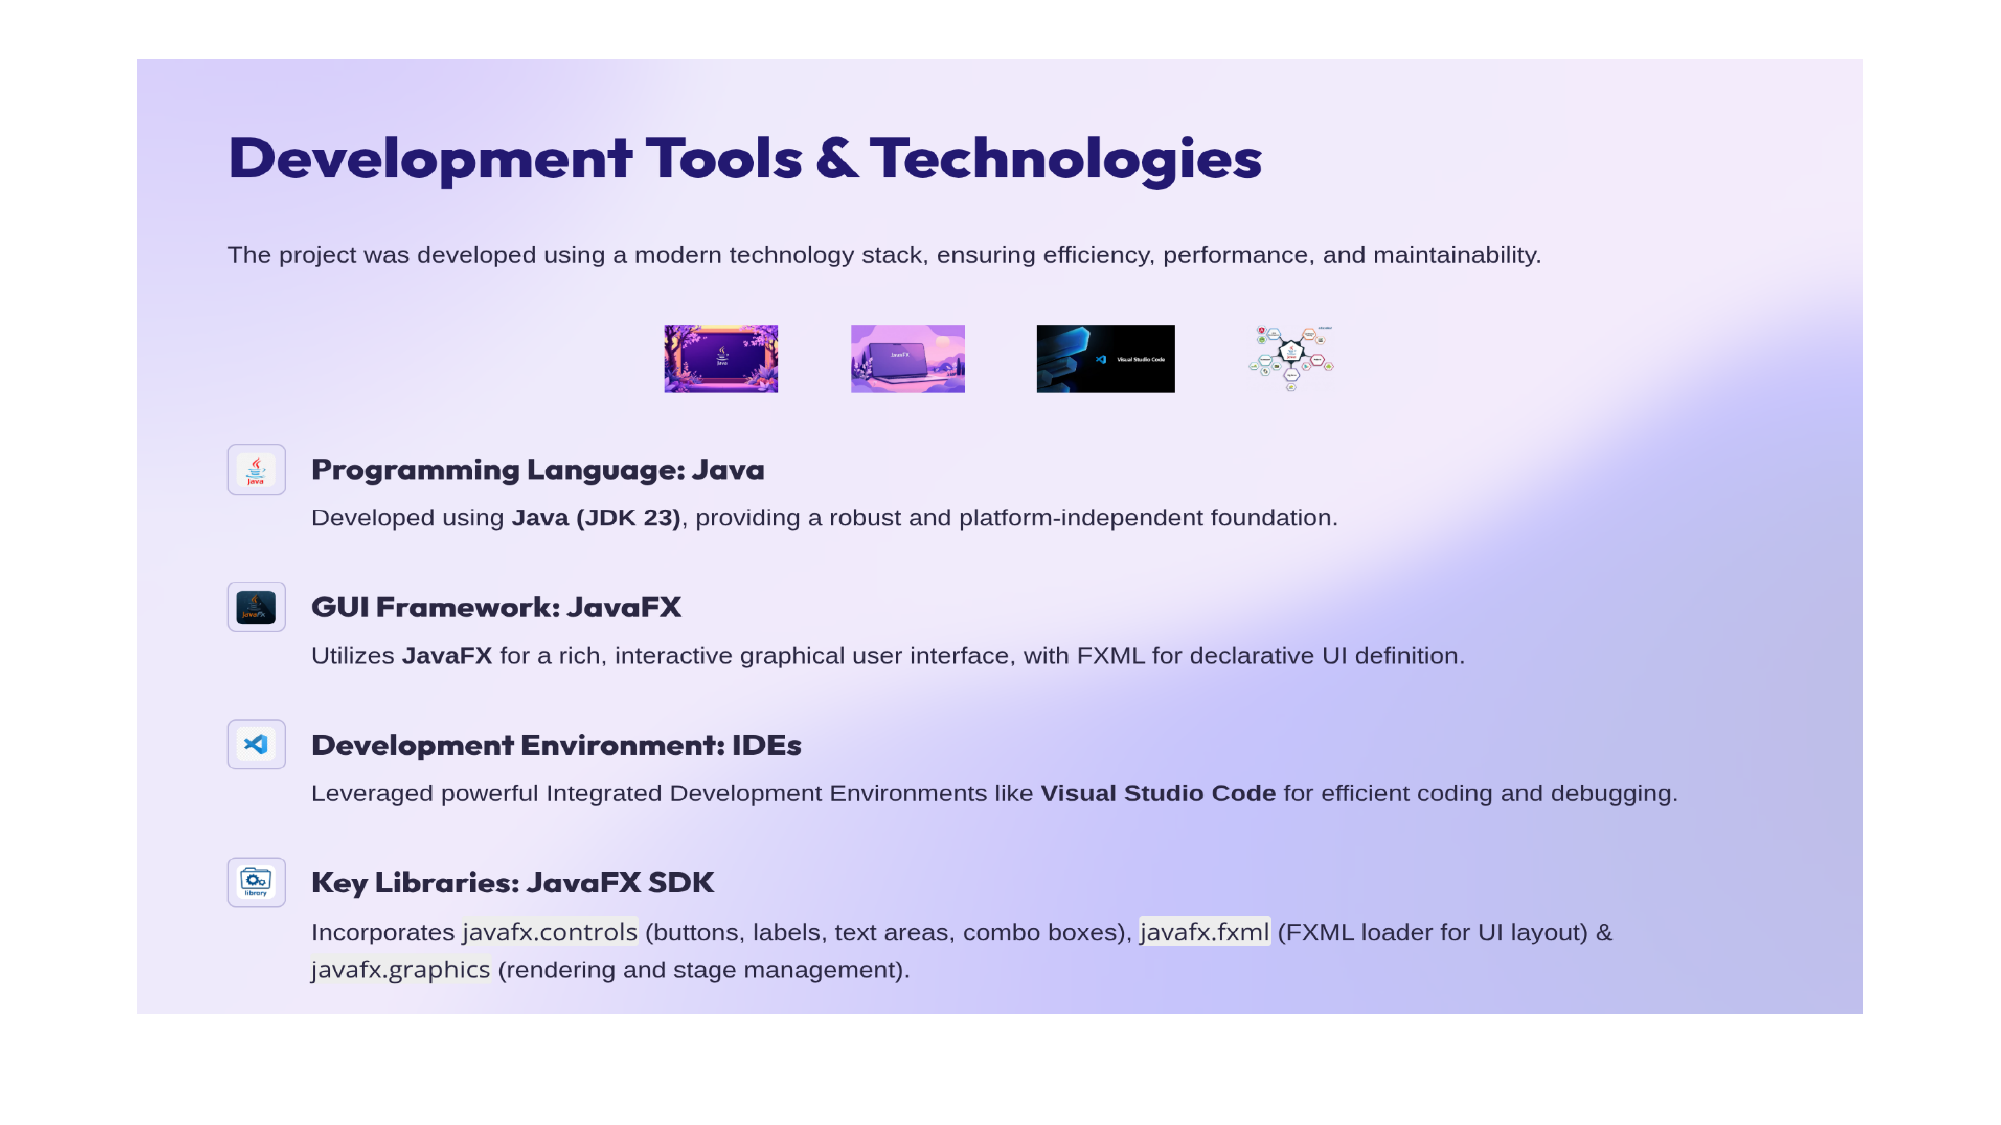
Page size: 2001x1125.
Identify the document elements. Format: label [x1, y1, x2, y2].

list [137, 59, 1863, 1014]
